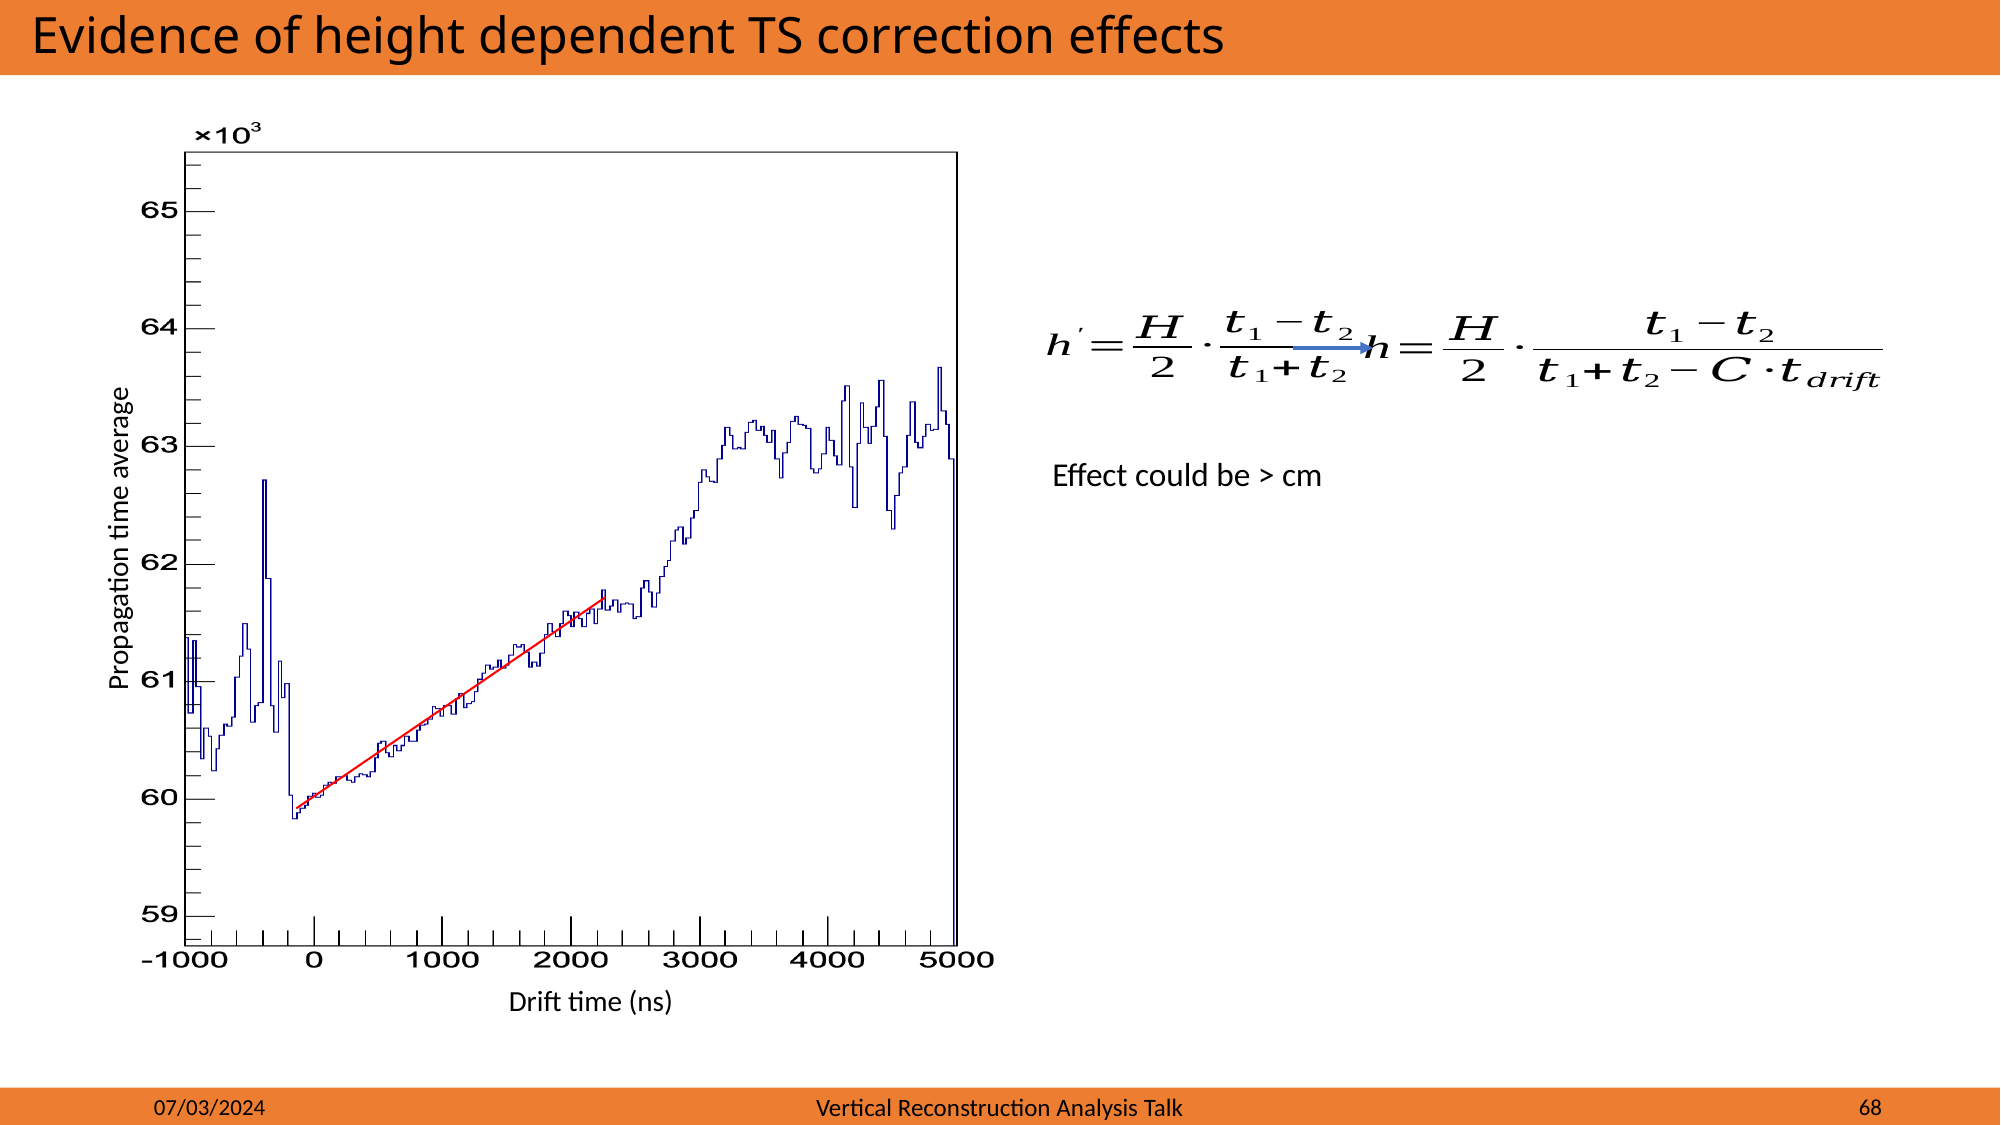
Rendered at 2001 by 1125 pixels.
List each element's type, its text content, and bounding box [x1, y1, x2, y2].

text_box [296, 597, 606, 809]
footer Vertical Reconstruction Analysis Talk [662, 1087, 1338, 1125]
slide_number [138, 1087, 589, 1125]
title Evidence of height dependent TS correction effects [16, 0, 1742, 76]
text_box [91, 117, 1004, 1026]
slide_number 68 [1447, 1087, 1898, 1125]
text_box Effect could be > cm [1037, 445, 1648, 501]
